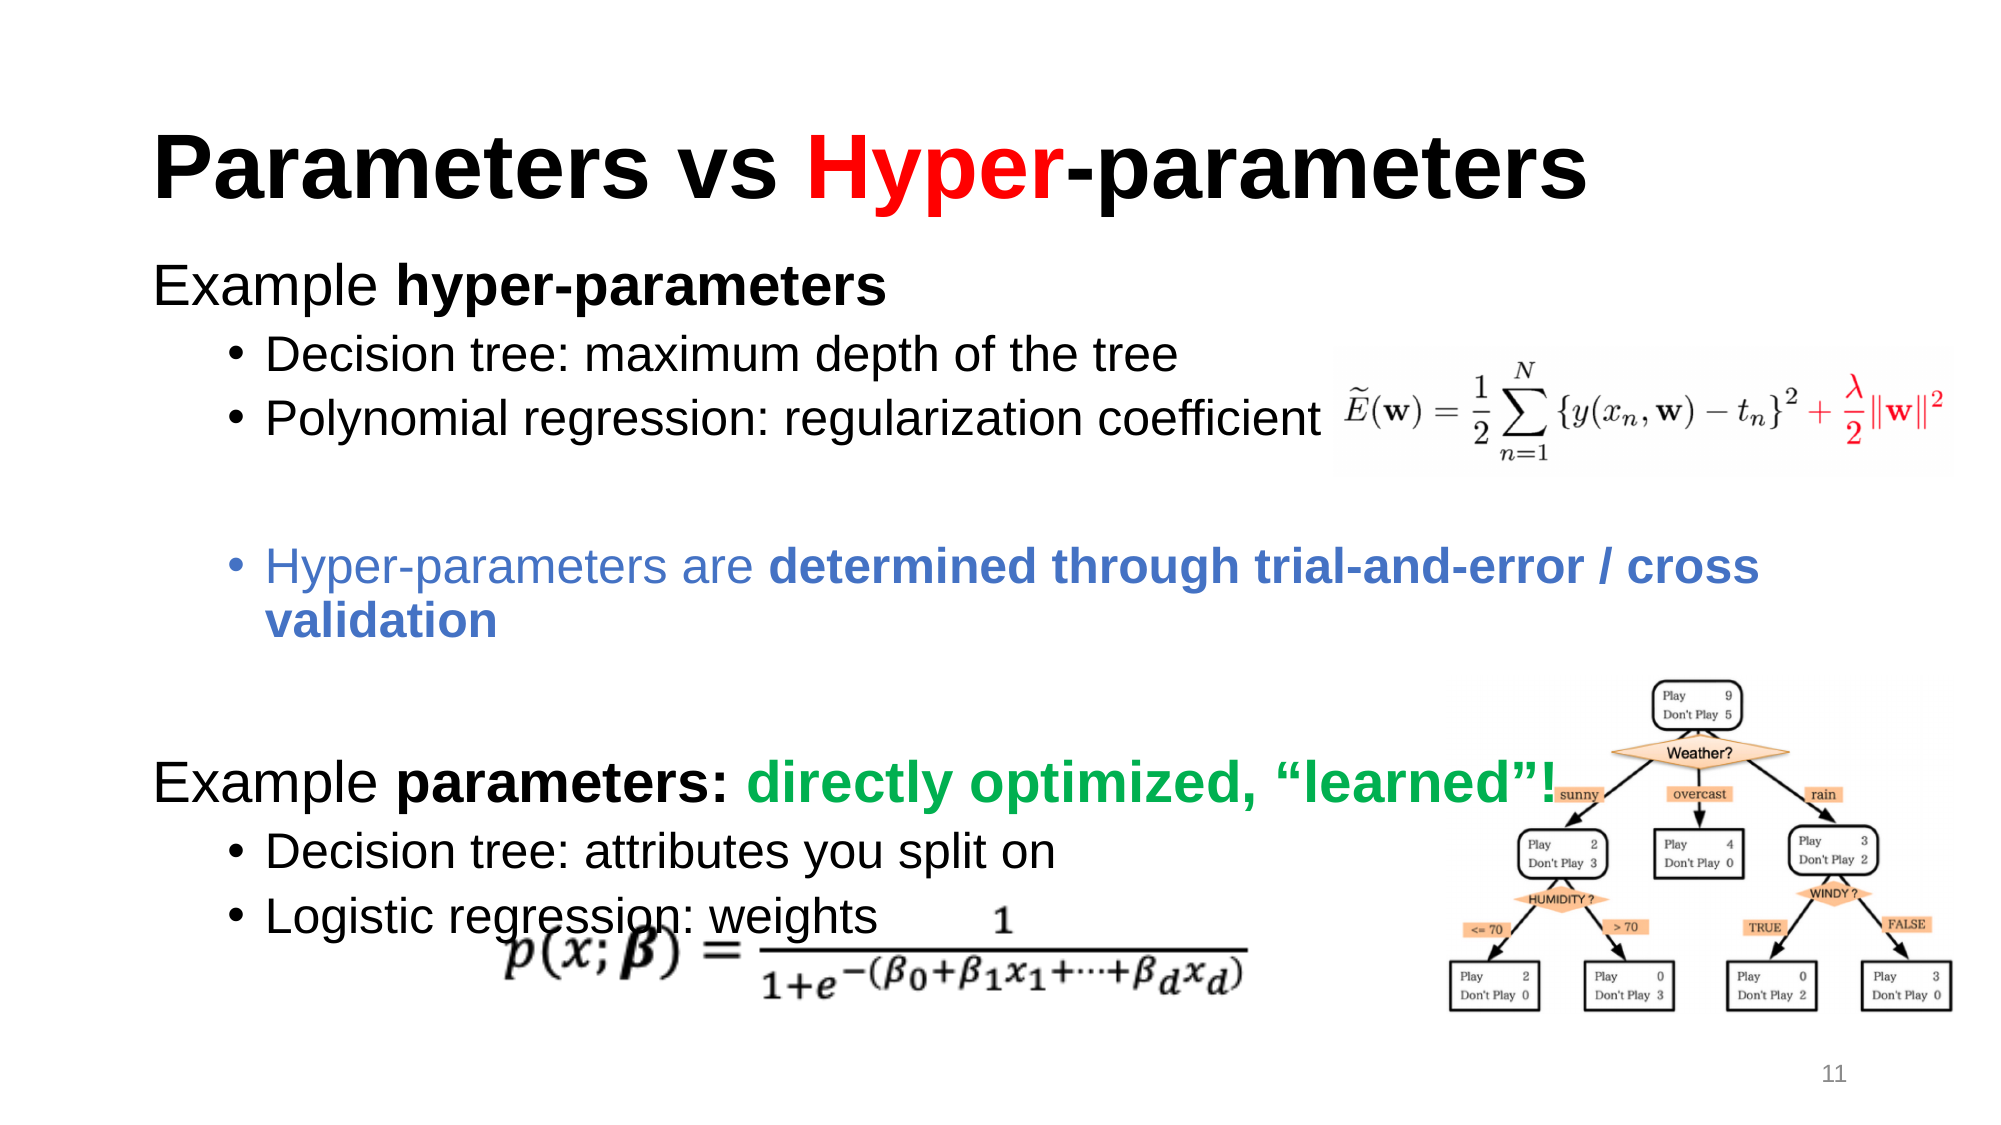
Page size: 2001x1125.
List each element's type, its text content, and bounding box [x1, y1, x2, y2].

picture [1333, 346, 1954, 477]
slide_number 11 [1412, 1042, 1863, 1103]
picture [1446, 675, 1954, 1014]
title Parameters vs Hyper-parameters [137, 59, 1863, 278]
picture [496, 899, 1263, 1014]
